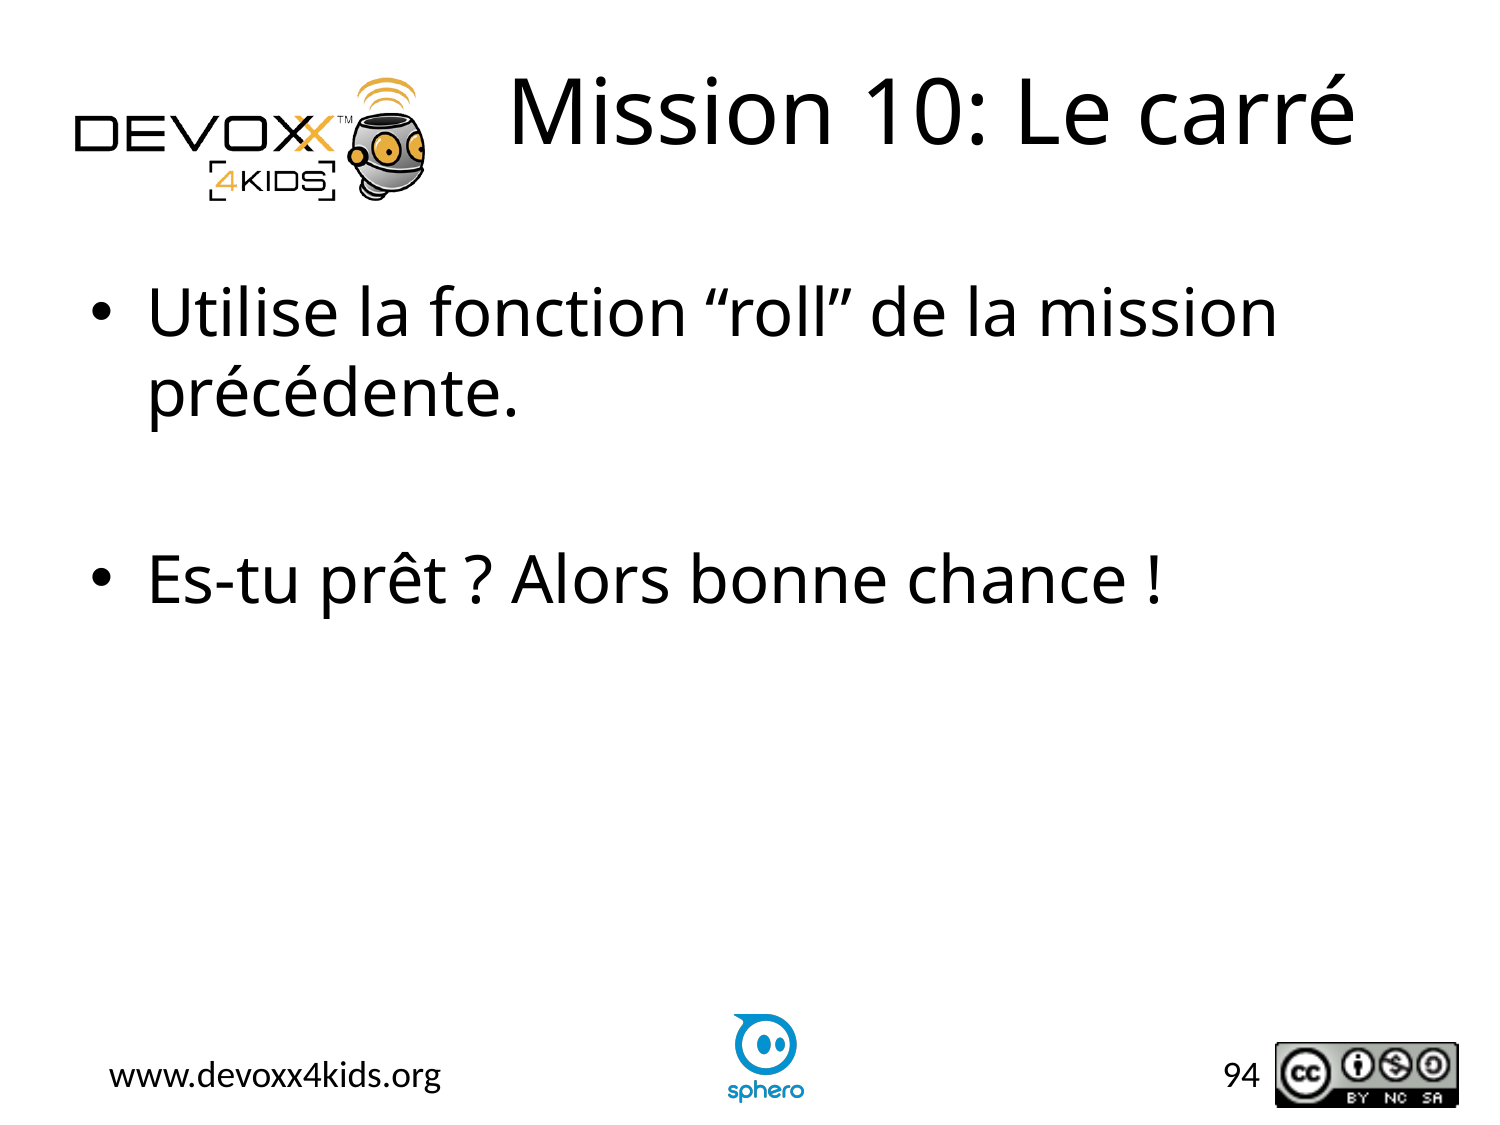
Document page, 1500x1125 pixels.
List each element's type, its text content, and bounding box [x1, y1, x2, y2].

title Mission 10: Le carré [439, 45, 1425, 233]
picture [743, 1088, 749, 1095]
picture [1275, 1042, 1459, 1108]
picture [794, 1088, 801, 1095]
picture [75, 77, 425, 201]
list Utilise la fonction “roll” de la mission précédente. Es-tu prêt ? Alors bonne chance ! [75, 262, 1425, 1005]
picture [728, 1014, 804, 1103]
picture [743, 1021, 789, 1068]
slide_number 94 [1074, 1042, 1275, 1103]
picture [728, 1096, 739, 1103]
